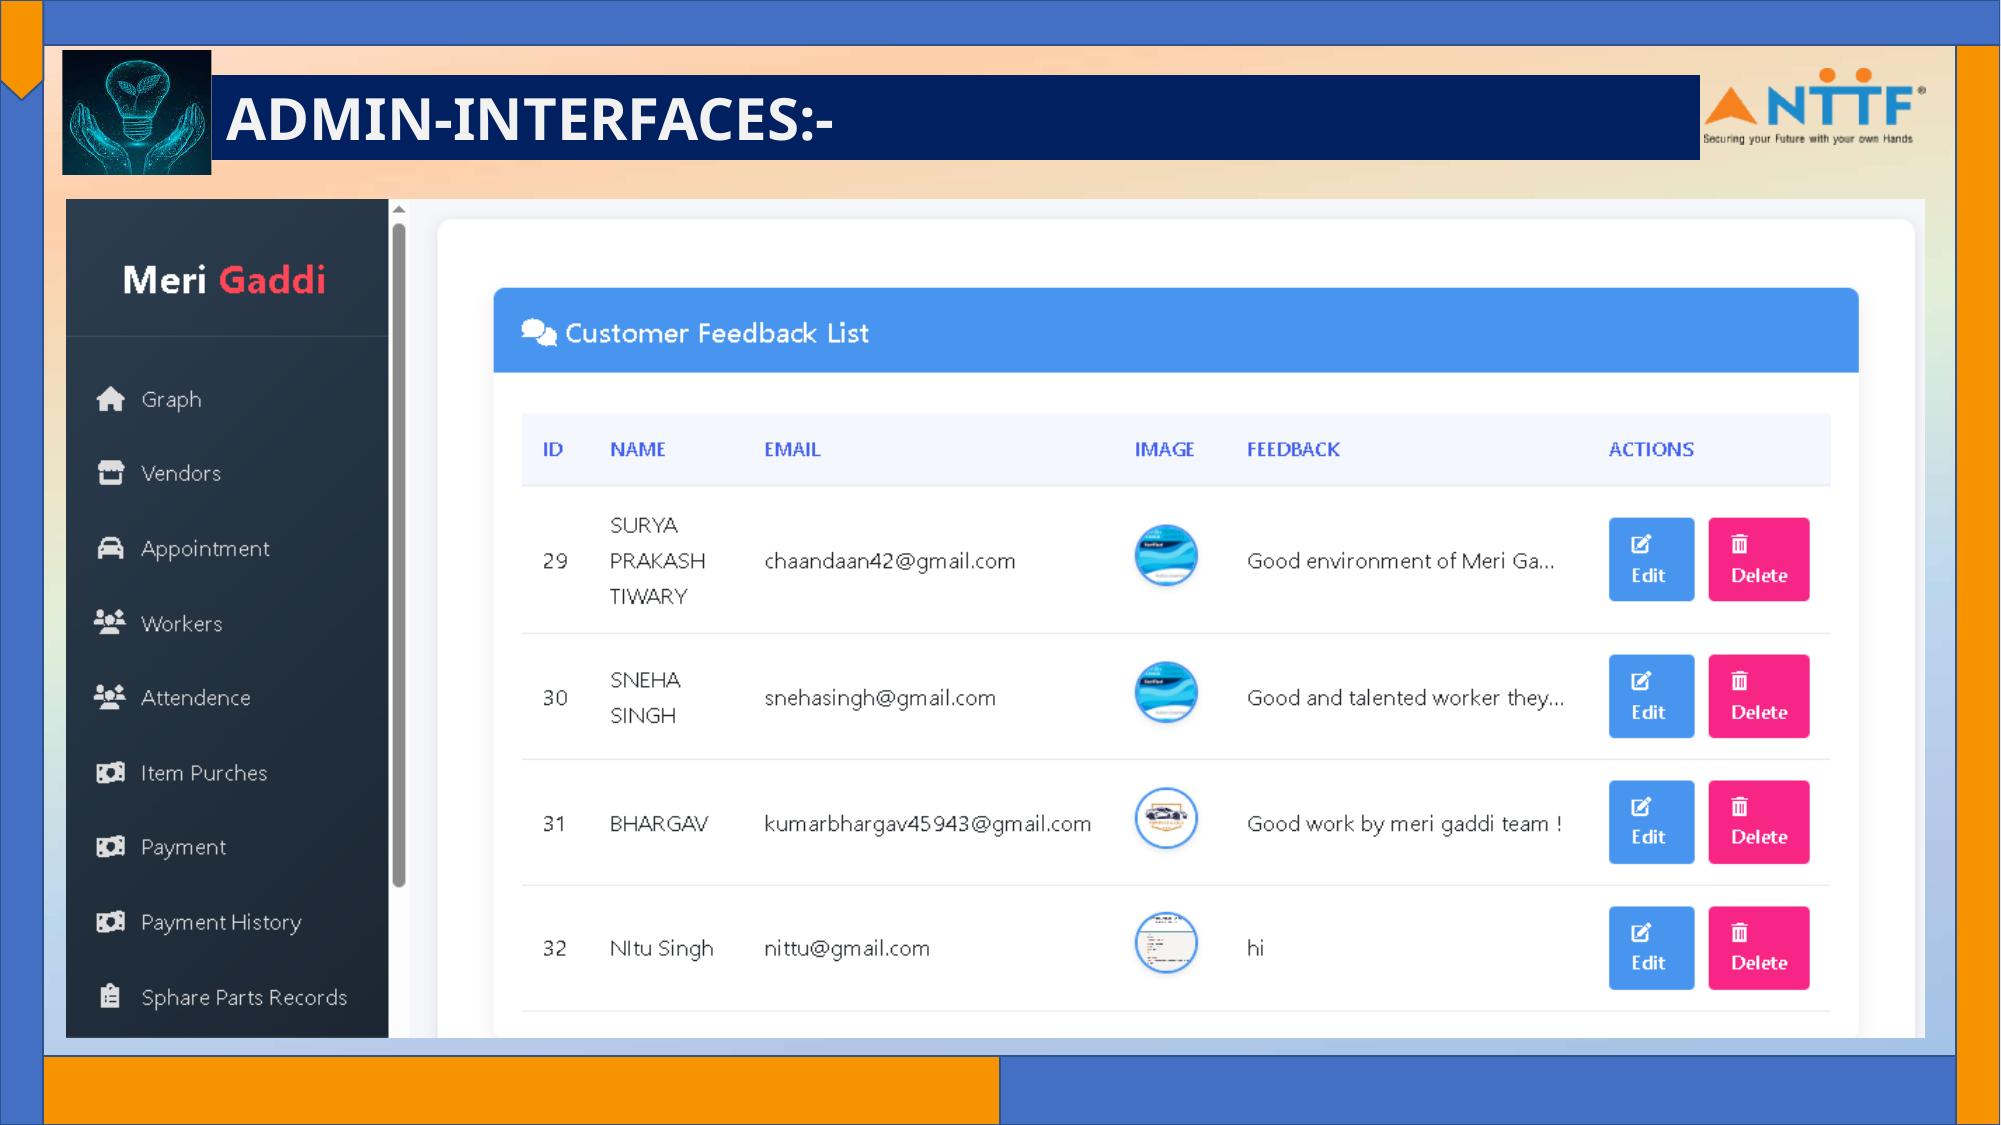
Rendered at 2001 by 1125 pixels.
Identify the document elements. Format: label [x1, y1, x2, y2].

picture [44, 46, 1955, 1055]
text_box [62, 49, 1701, 176]
